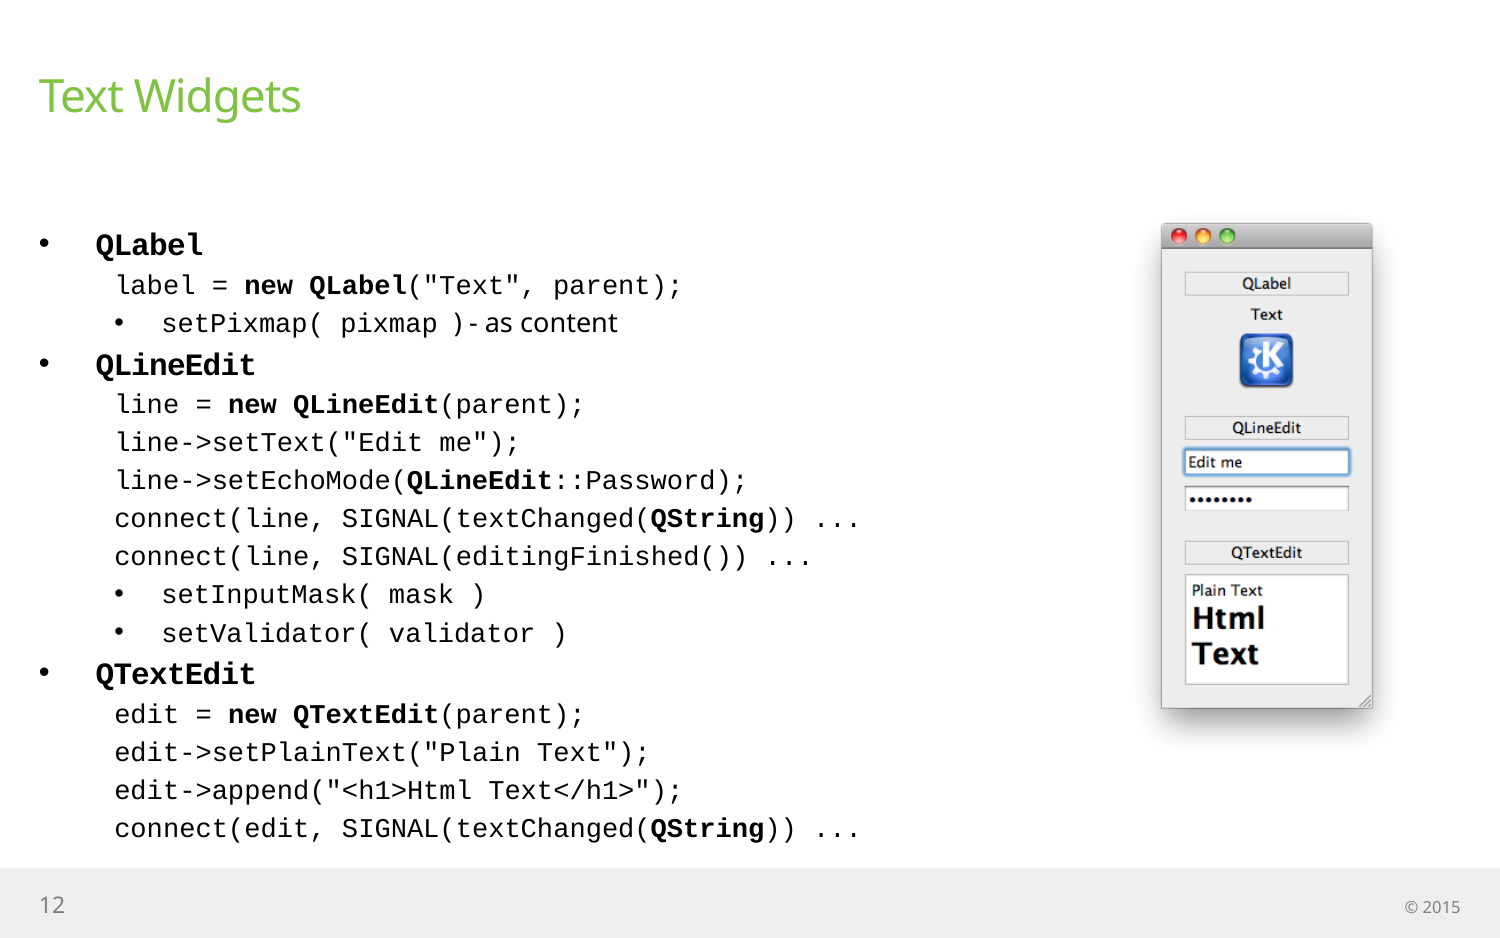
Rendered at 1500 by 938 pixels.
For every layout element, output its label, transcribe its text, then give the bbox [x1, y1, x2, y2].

slide_number 12 [39, 892, 410, 921]
list QLabel label = new QLabel("Text", parent); setPixmap( pixmap ) - as content QLineEdit line = new QLineEdit(parent); line->setText("Edit me"); line->setEchoMode(QLineEdit::Password); connect(line, SIGNAL(textChanged(QString)) ... connect(line, SIGNAL(editingFinished()) ... setInputMask( mask ) setValidator( validator ) QTextEdit edit = new QTextEdit(parent); edit->setPlainText("Plain Text"); edit->append("<h1>Html Text</h1>"); connect(edit, SIGNAL(textChanged(QString)) ... [39, 224, 1471, 846]
title Text Widgets [39, 66, 1052, 195]
footer © 2015 [1188, 896, 1461, 917]
picture [1116, 195, 1418, 771]
